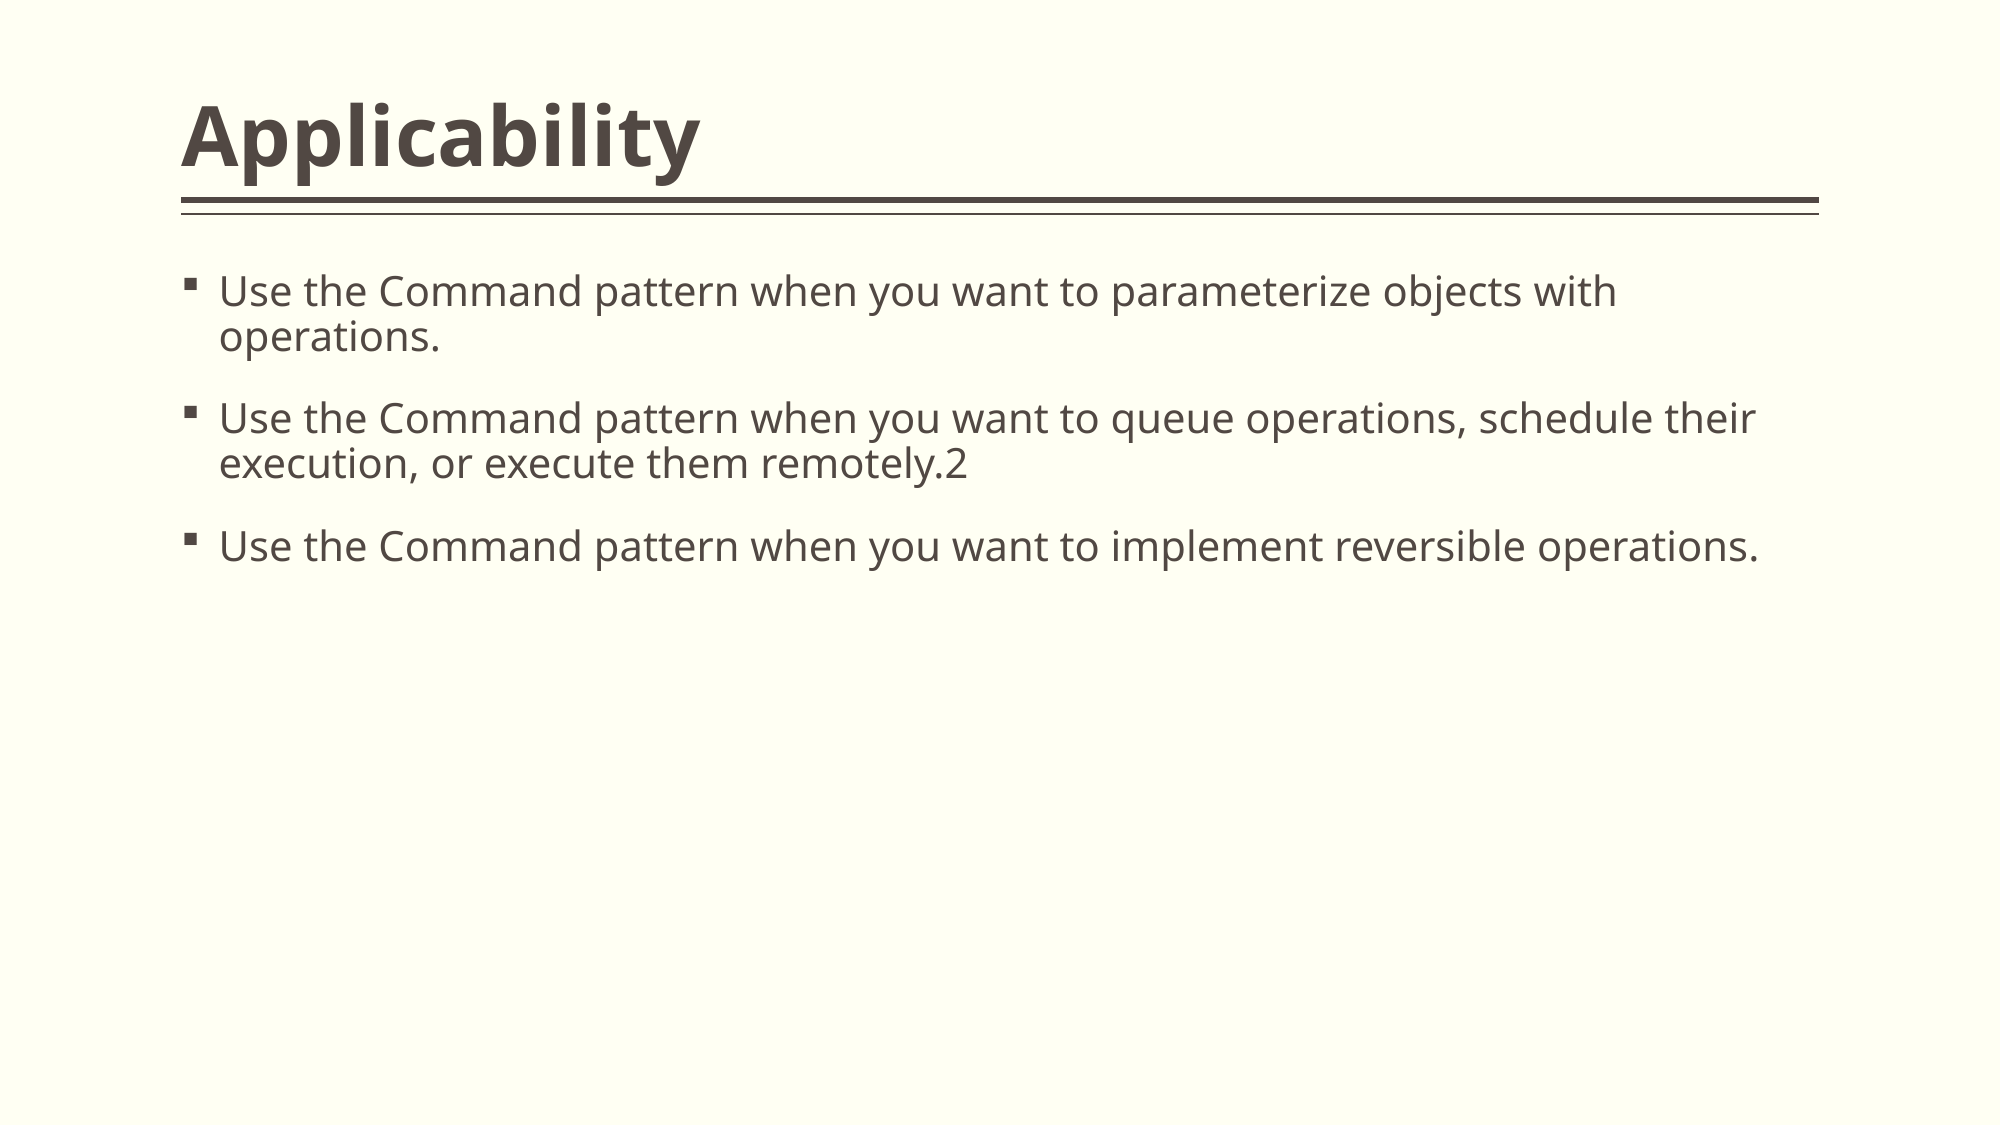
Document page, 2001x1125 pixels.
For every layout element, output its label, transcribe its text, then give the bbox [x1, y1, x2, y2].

list Use the Command pattern when you want to parameterize objects with operations. Use the Command pattern when you want to queue operations, schedule their execution, or execute them remotely.2 Use the Command pattern when you want to implement reversible operations. [181, 262, 1819, 1013]
title Applicability [181, 12, 1819, 193]
